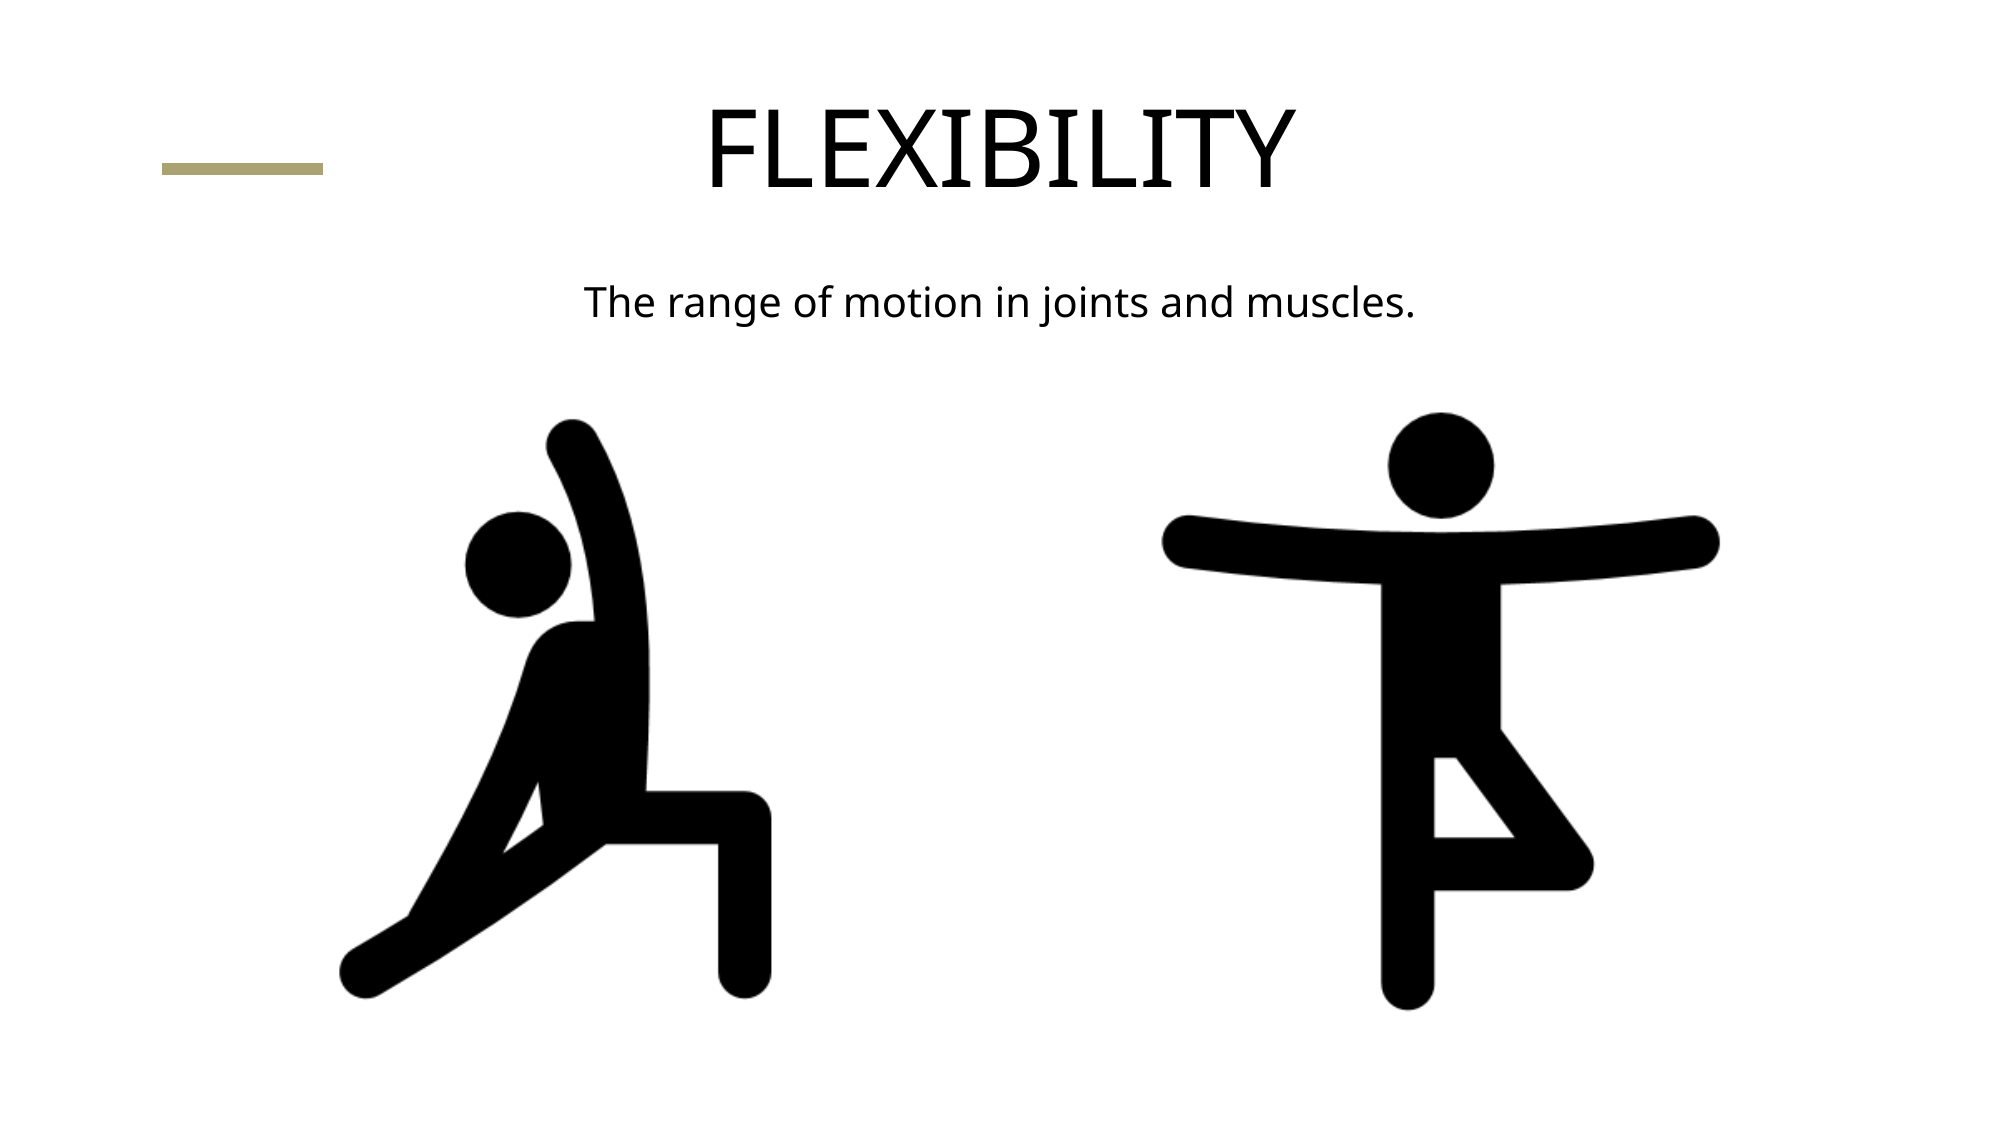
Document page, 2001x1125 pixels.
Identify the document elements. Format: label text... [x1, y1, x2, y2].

title FLEXIBILITY [137, 37, 1863, 217]
list The range of motion in joints and muscles. [200, 248, 1800, 344]
picture [1122, 393, 1760, 1031]
picture [240, 393, 878, 1031]
